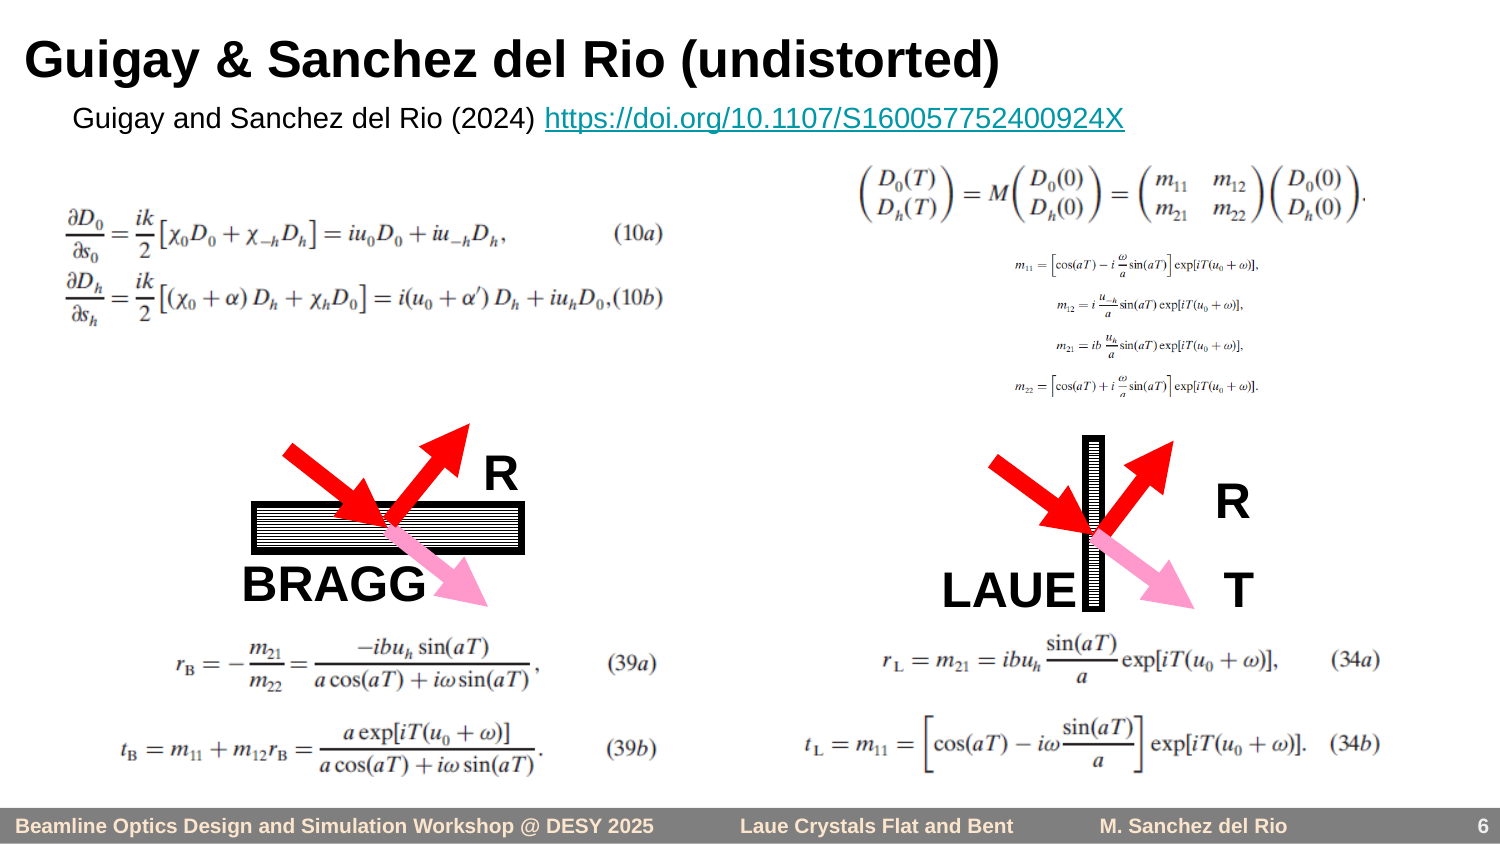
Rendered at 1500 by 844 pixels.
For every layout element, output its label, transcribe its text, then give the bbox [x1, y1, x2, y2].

picture [1001, 252, 1265, 397]
text_box Guigay and Sanchez del Rio (2024) https://doi.org/10.1107/S160057752400924X [57, 92, 1149, 142]
picture [47, 191, 670, 330]
title Guigay & Sanchez del Rio (undistorted) [9, 10, 1493, 106]
picture [92, 634, 670, 783]
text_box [933, 438, 1267, 610]
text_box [236, 425, 532, 608]
picture [776, 624, 1390, 783]
slide_number 6 [1390, 805, 1500, 844]
picture [849, 153, 1365, 231]
